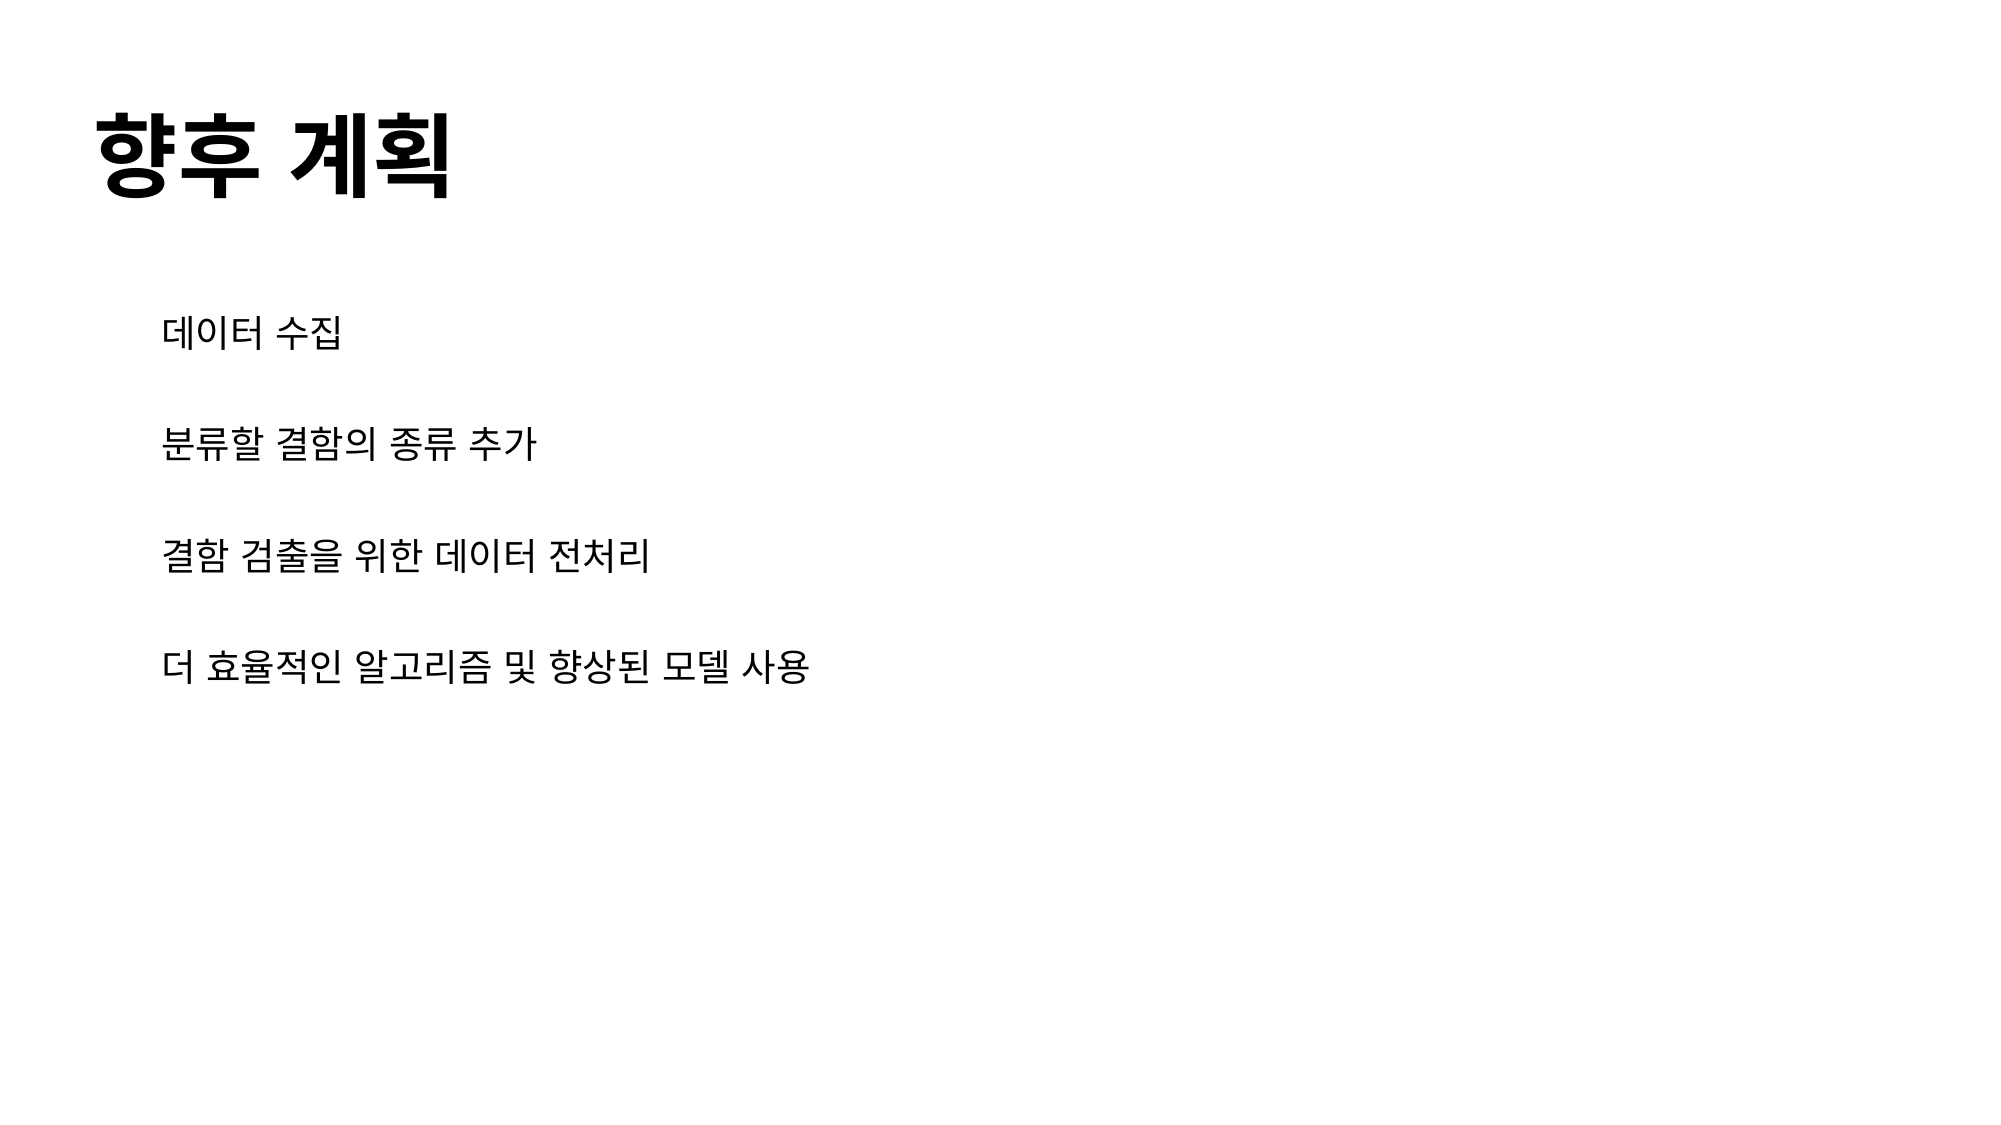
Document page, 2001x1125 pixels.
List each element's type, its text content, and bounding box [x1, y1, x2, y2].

title 향후 계획 [79, 52, 1804, 270]
text_box 데이터 수집 [146, 302, 994, 363]
text_box 더 효율적인 알고리즘 및 향상된 모델 사용 [146, 637, 1161, 697]
text_box 결함 검출을 위한 데이터 전처리 [146, 525, 1161, 586]
text_box 분류할 결함의 종류 추가 [146, 414, 994, 474]
